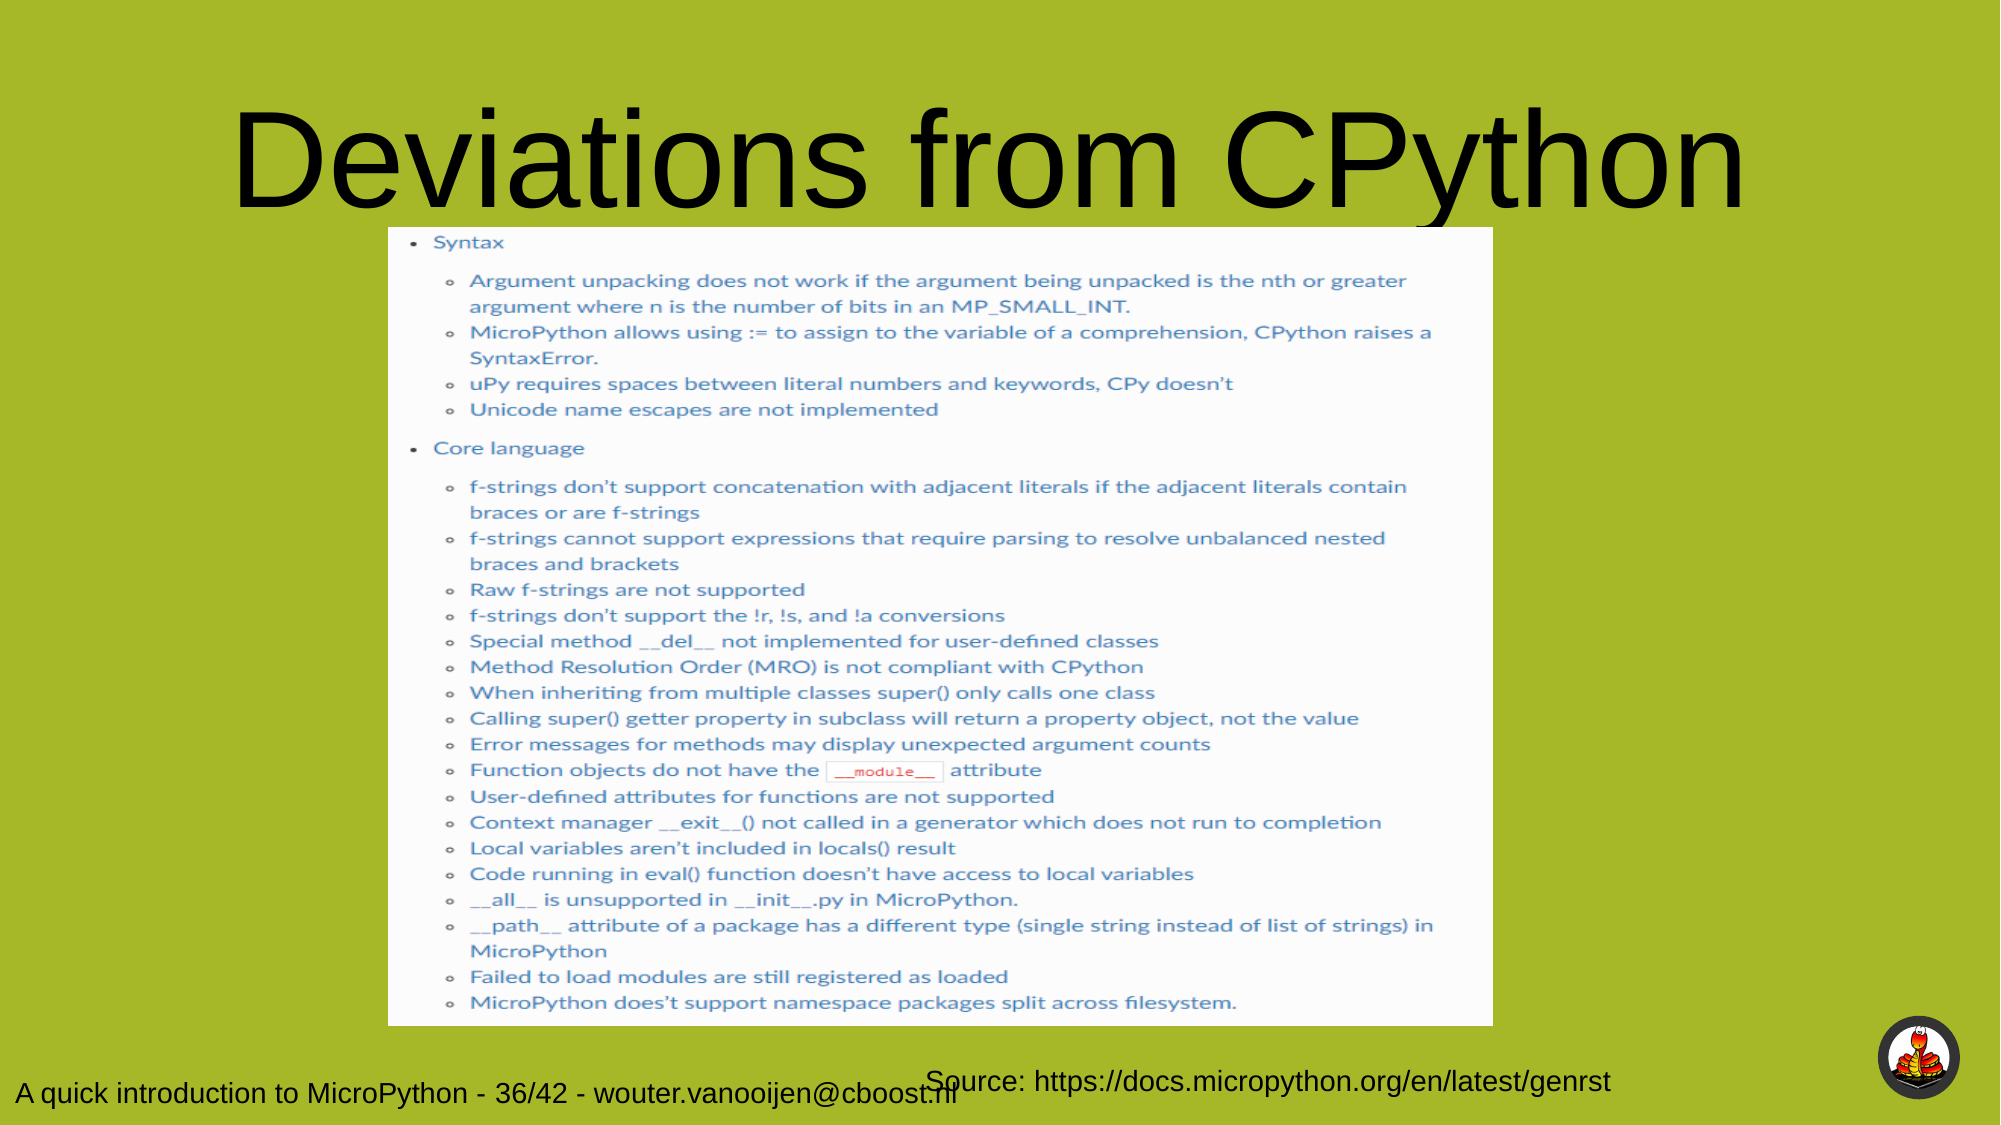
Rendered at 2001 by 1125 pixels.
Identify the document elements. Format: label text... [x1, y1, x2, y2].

text_box Deviations from CPython [119, 51, 1860, 260]
picture [387, 227, 1494, 1027]
picture [1889, 1027, 1949, 1088]
text_box Source: https://docs.micropython.org/en/latest/genrst [910, 1054, 1846, 1123]
